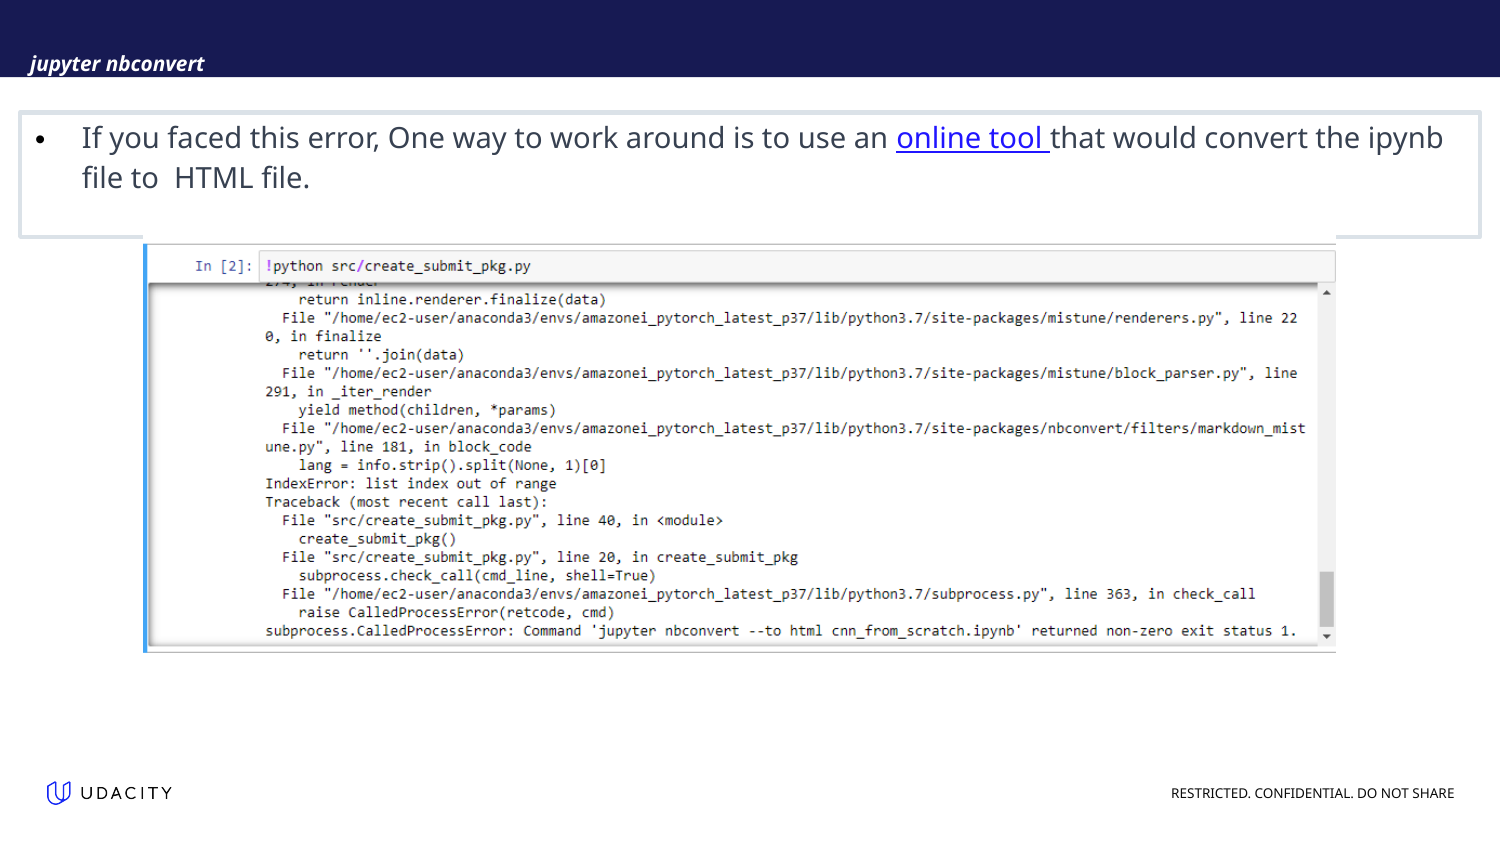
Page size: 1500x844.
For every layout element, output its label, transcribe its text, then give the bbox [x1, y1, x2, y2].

subtitle jupyter nbconvert [30, 43, 1336, 80]
picture [142, 234, 1336, 654]
text_box If you faced this error, One way to work around is to use an online tool that would convert the ipynb file to HTML file. [18, 110, 1482, 239]
picture [47, 781, 172, 805]
